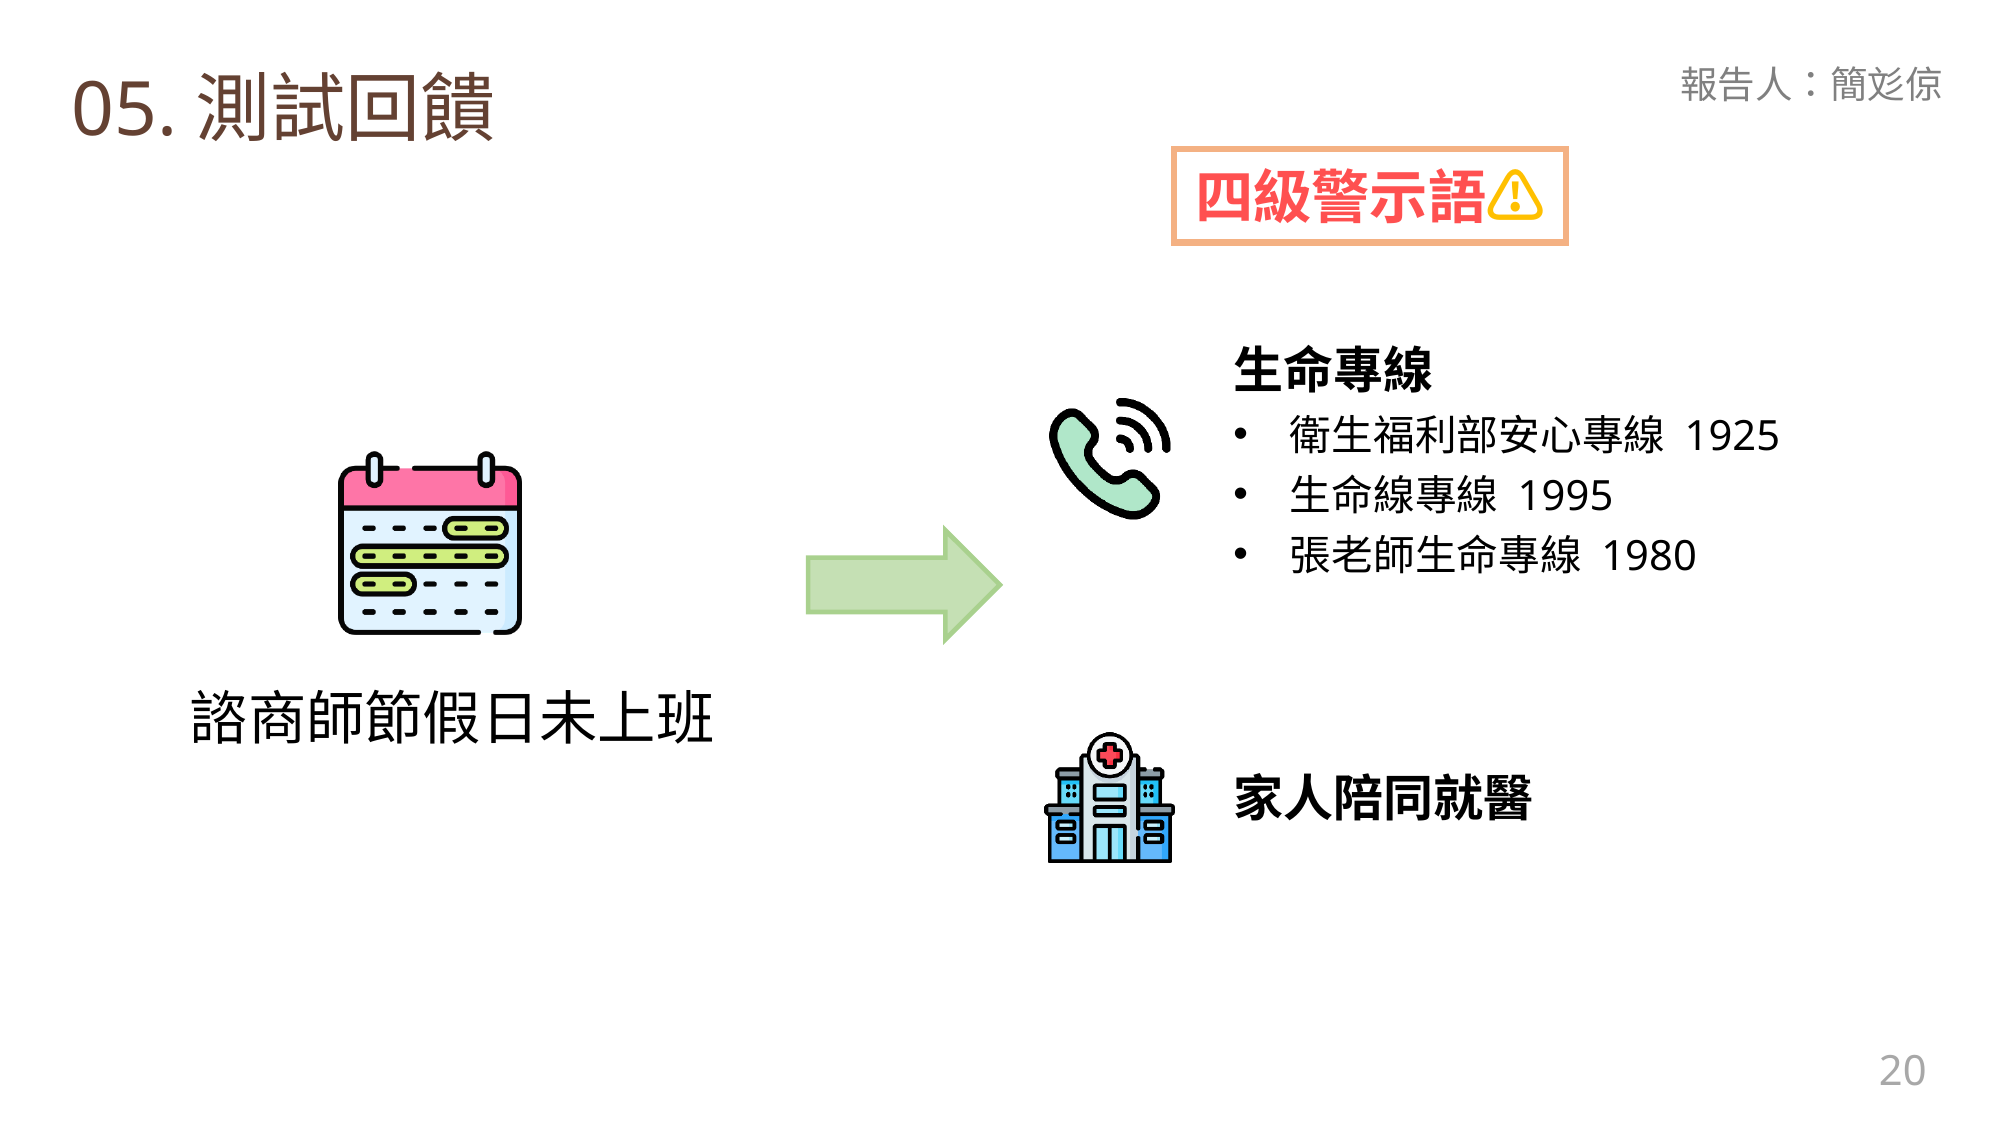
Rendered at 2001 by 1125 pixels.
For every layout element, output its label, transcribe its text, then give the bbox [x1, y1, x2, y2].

text_box 四級警示語⚠️ [1173, 148, 1567, 243]
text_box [1044, 732, 1711, 863]
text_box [1044, 330, 1804, 585]
text_box 報告人：簡彣倞 [1665, 53, 1958, 114]
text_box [175, 451, 764, 760]
text_box 05.測試回饋 [56, 53, 510, 159]
slide_number 20 [1492, 1042, 1942, 1103]
text_box [807, 527, 1002, 642]
